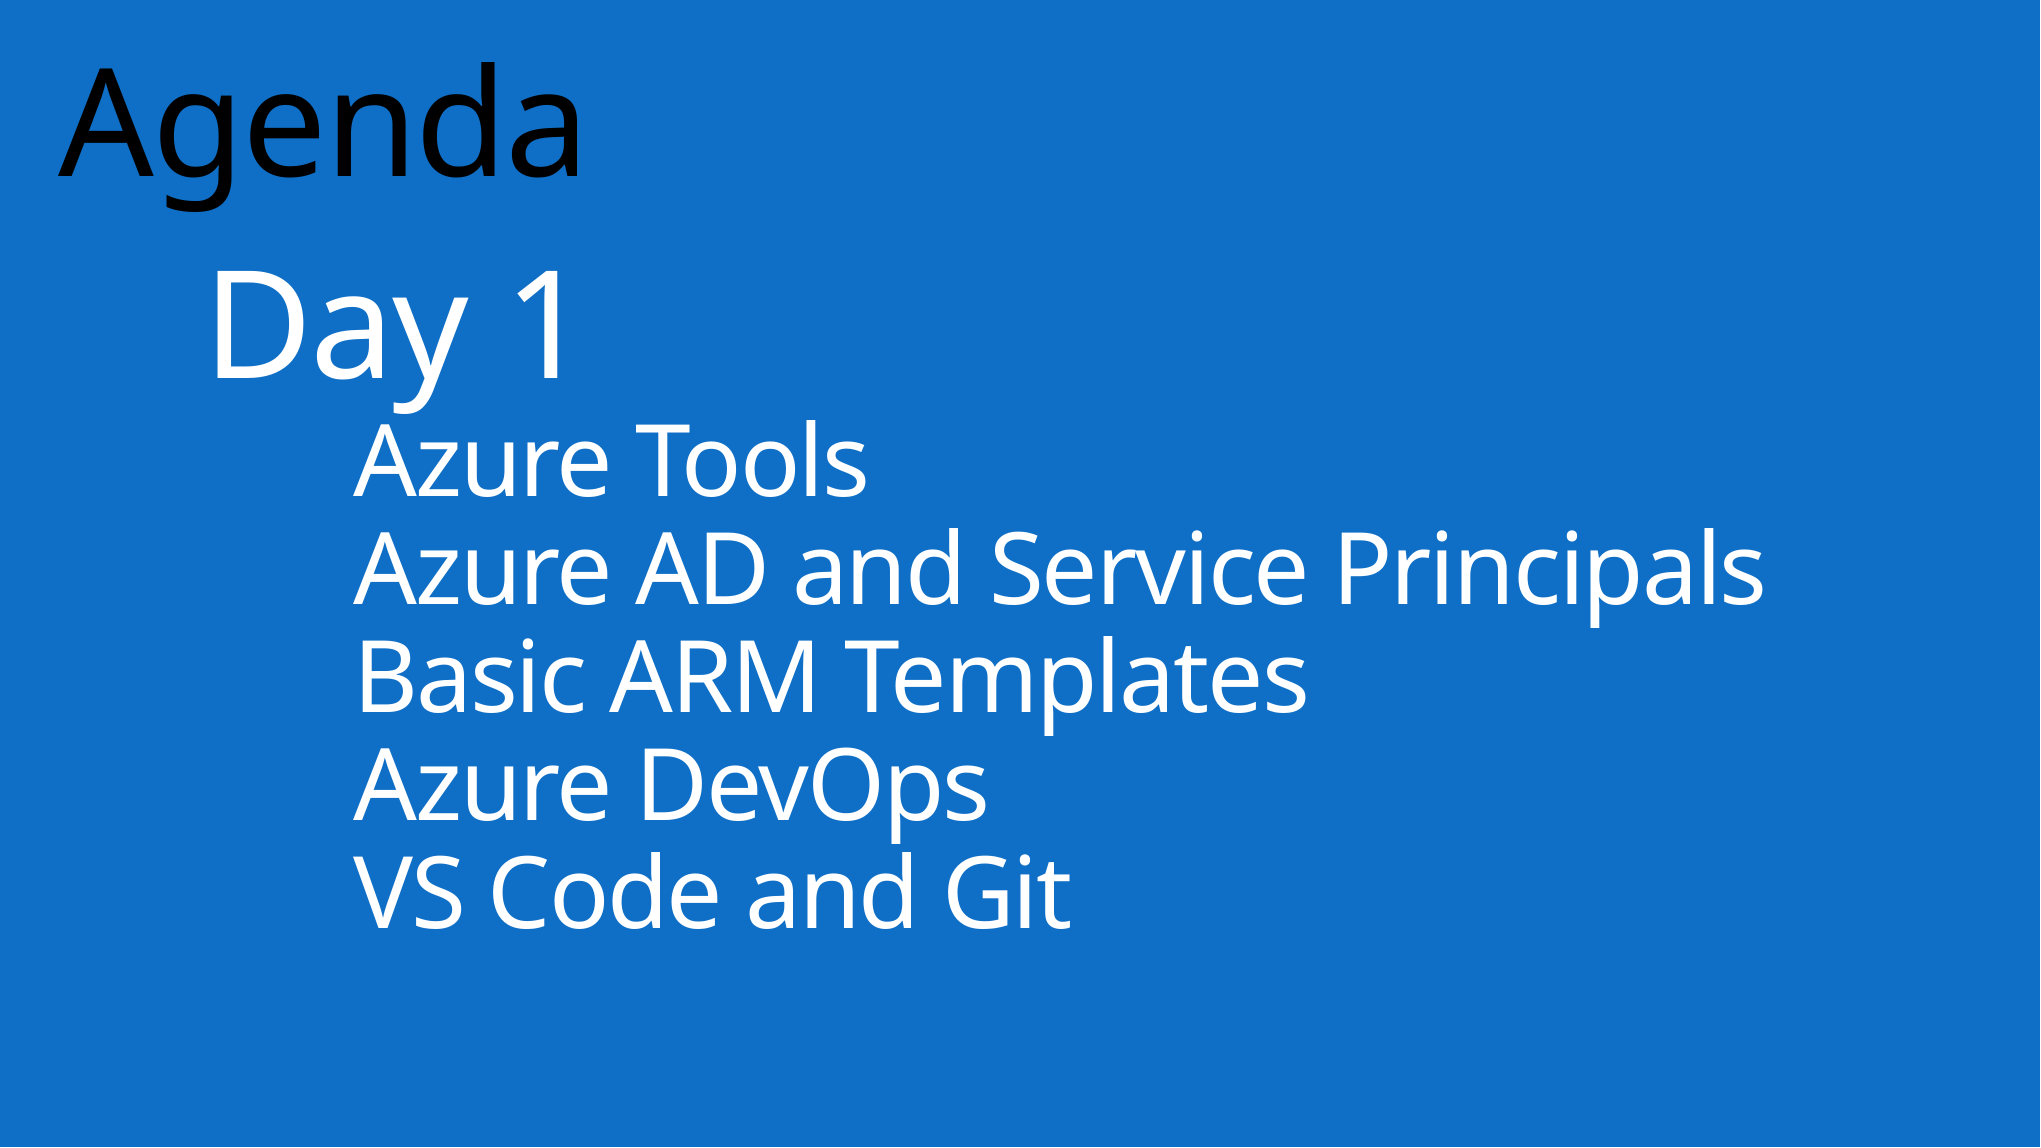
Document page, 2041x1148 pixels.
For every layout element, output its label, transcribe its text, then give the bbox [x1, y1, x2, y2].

text_box Day 1 Azure Tools Azure AD and Service Principals Basic ARM Templates Azure DevOps VS Code and Git [179, 233, 2041, 966]
title Agenda [35, 32, 1986, 226]
